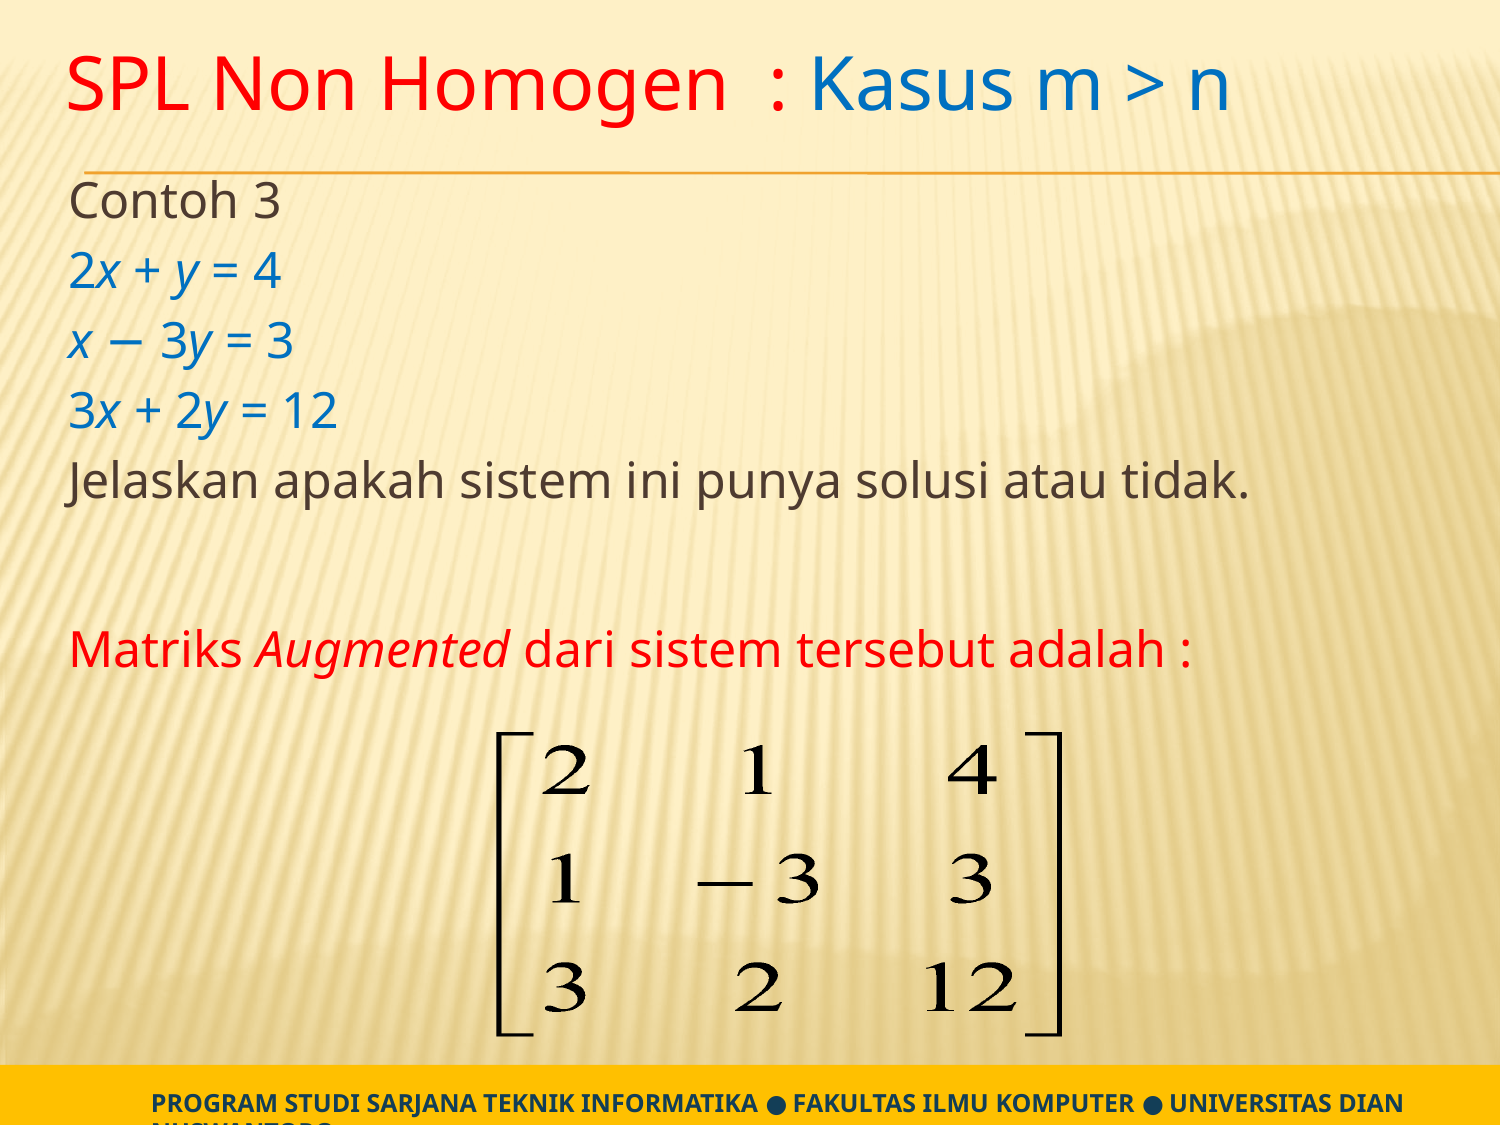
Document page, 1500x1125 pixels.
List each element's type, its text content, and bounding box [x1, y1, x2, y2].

picture [0, 118, 1500, 1064]
list Contoh 3 2x + y = 4 x − 3y = 3 3x + 2y = 12 Jelaskan apakah sistem ini punya solusi atau tidak. [53, 160, 1479, 539]
text_box Matriks Augmented dari sistem tersebut adalah : [53, 609, 1306, 685]
text_box SPL Non Homogen : Kasus m > n [49, 11, 1475, 149]
picture [0, 1, 1500, 117]
text_box PROGRAM STUDI SARJANA TEKNIK INFORMATIKA ● FAKULTAS ILMU KOMPUTER ● UNIVERSITAS DIAN NUSWANTORO [135, 1079, 1500, 1125]
text_box [0, 1064, 1500, 1125]
